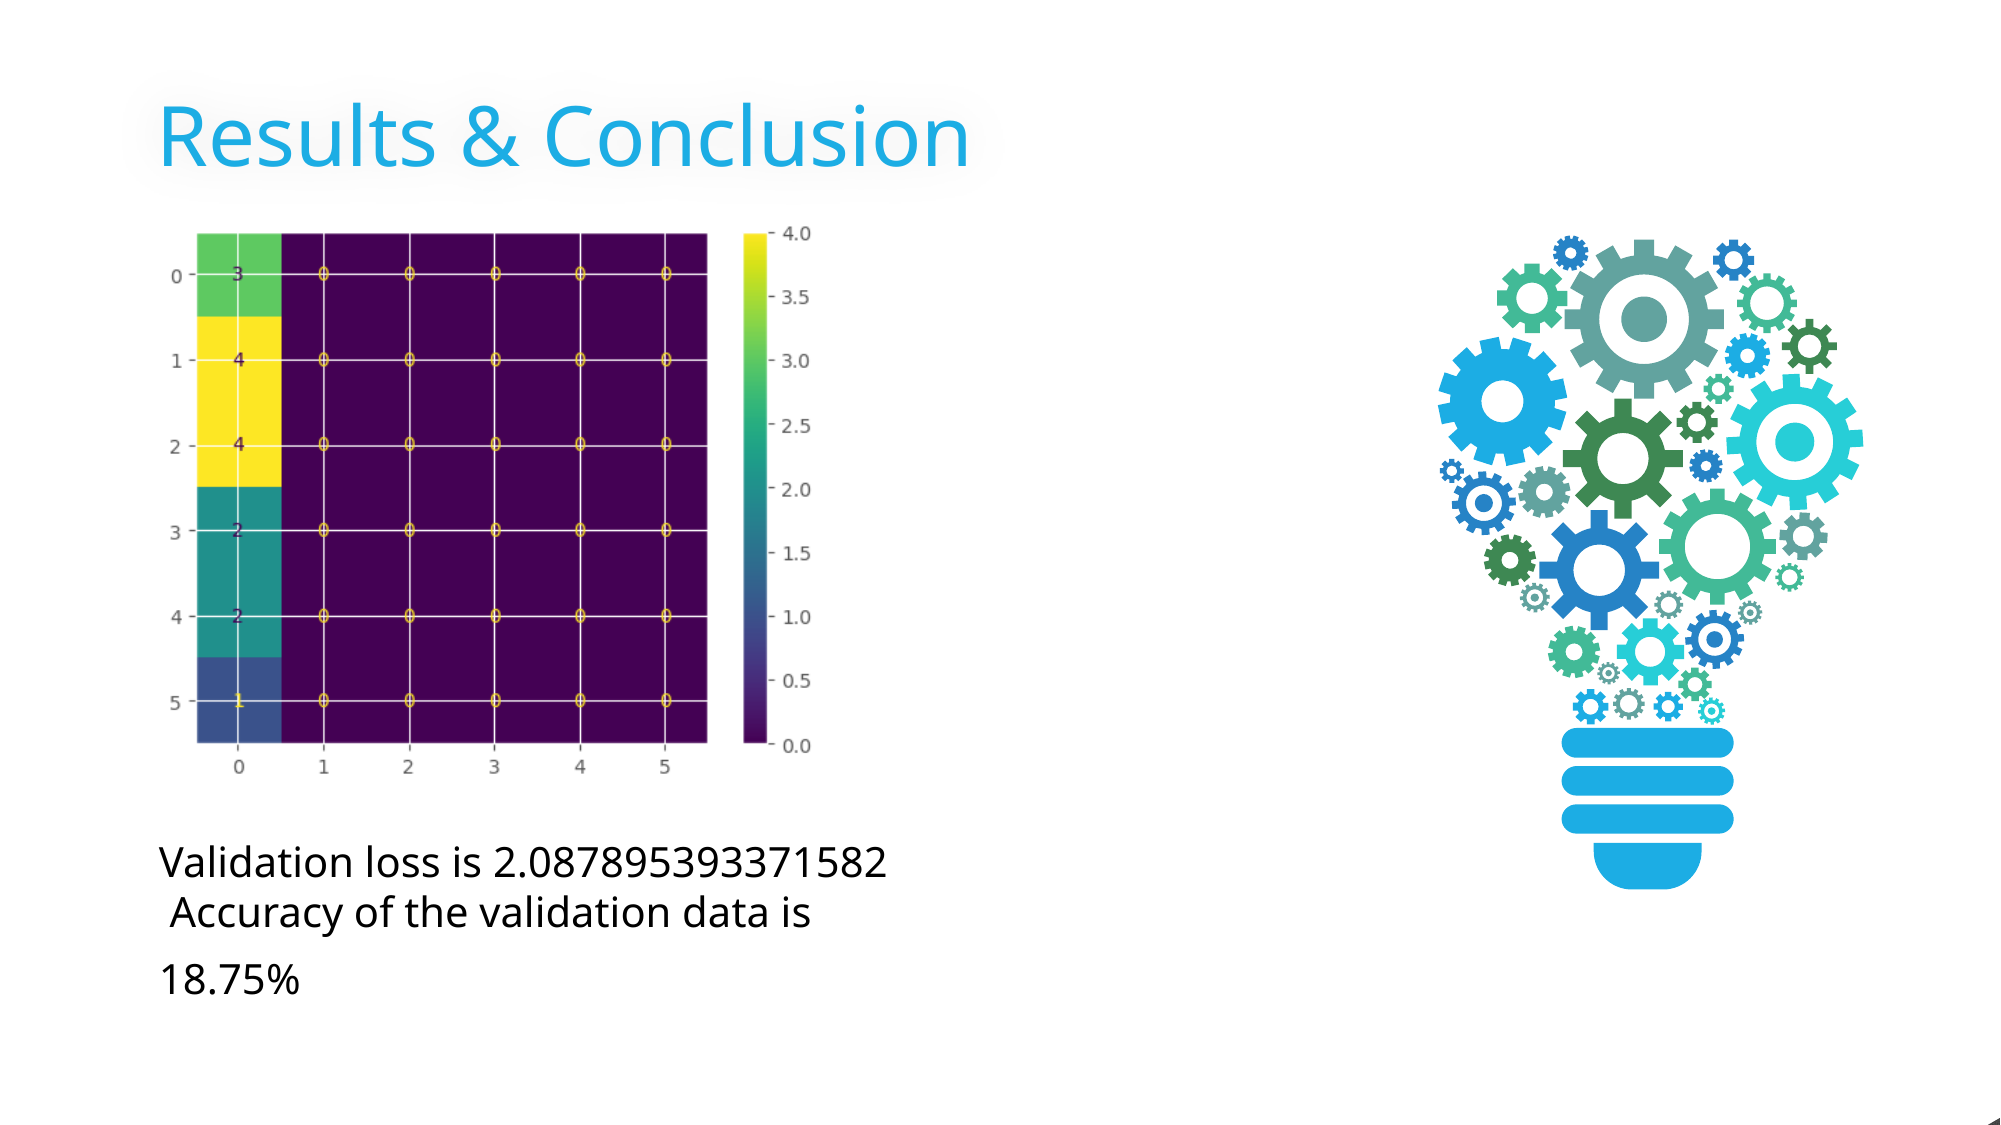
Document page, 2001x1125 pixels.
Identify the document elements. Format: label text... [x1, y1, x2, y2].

picture [150, 217, 856, 796]
text_box [1985, 1116, 2000, 1125]
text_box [1437, 235, 1864, 890]
text_box Validation loss is 2.087895393371582 Accuracy of the validation data is 18.75% [158, 836, 960, 1006]
text_box Results & Conclusion [81, 83, 1152, 184]
